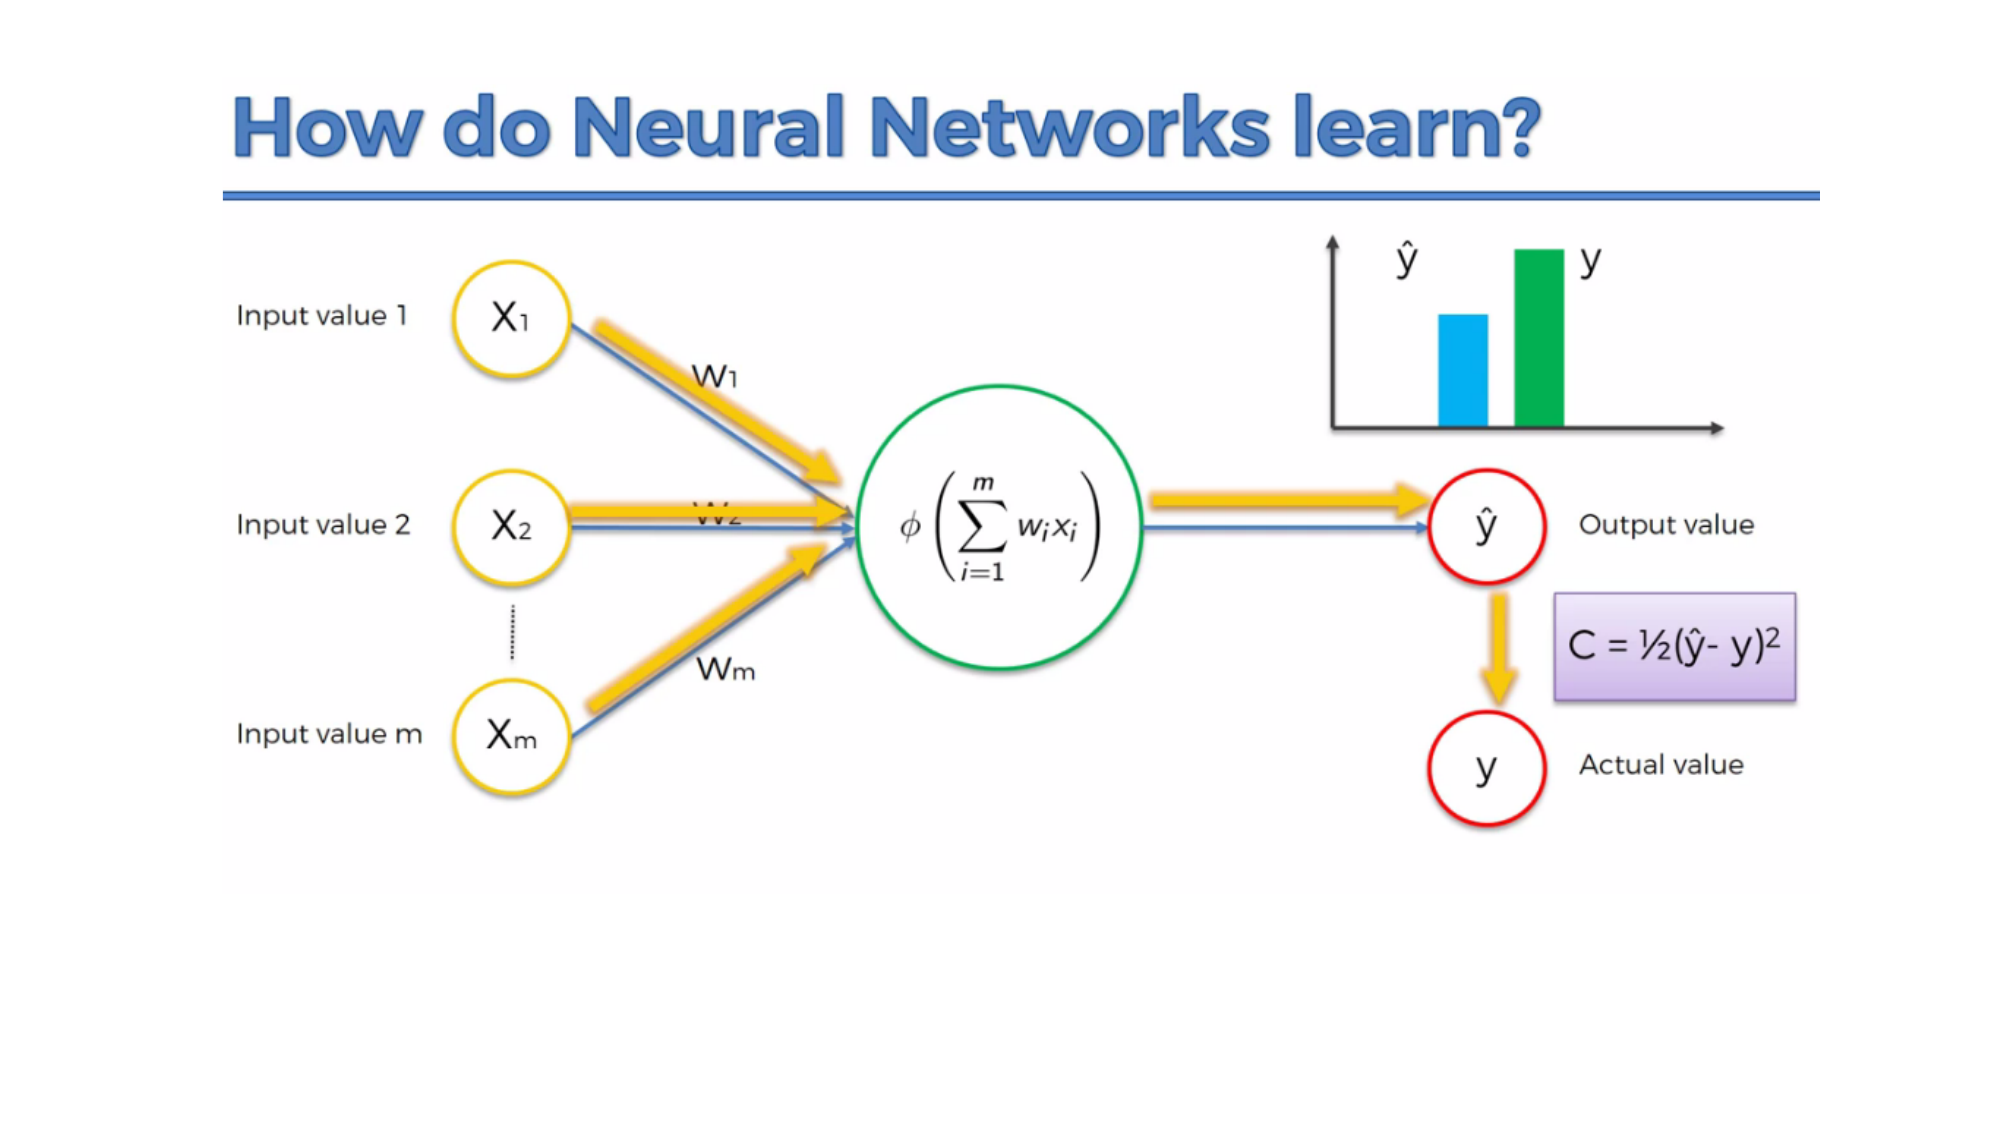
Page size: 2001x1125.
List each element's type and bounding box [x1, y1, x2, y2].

picture [222, 77, 1820, 894]
